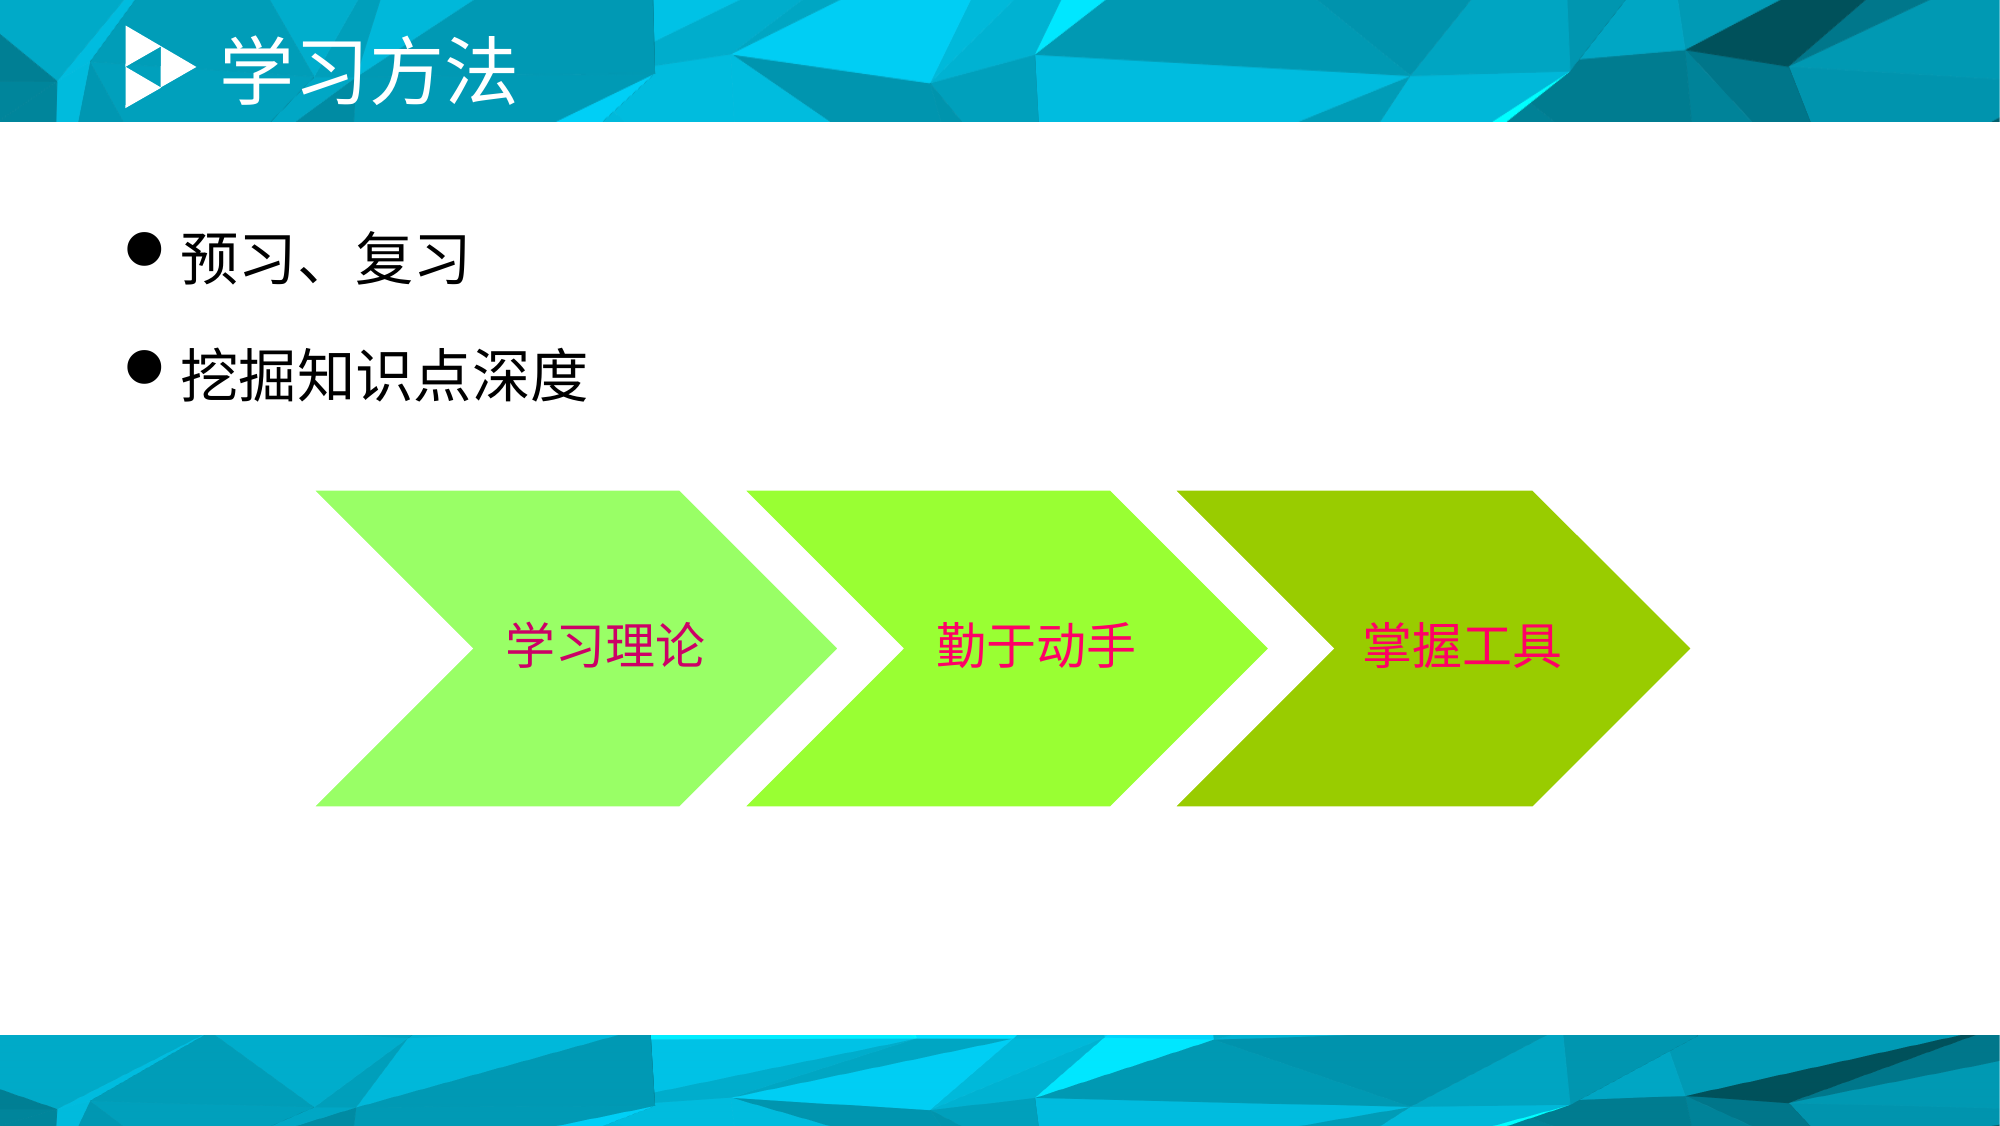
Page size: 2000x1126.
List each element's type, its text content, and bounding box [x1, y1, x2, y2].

title 学习方法 [201, 24, 1927, 127]
list 预习、复习 挖掘知识点深度 [104, 178, 1927, 978]
picture [0, 0, 2000, 122]
picture [0, 1035, 2000, 1126]
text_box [312, 489, 1693, 808]
